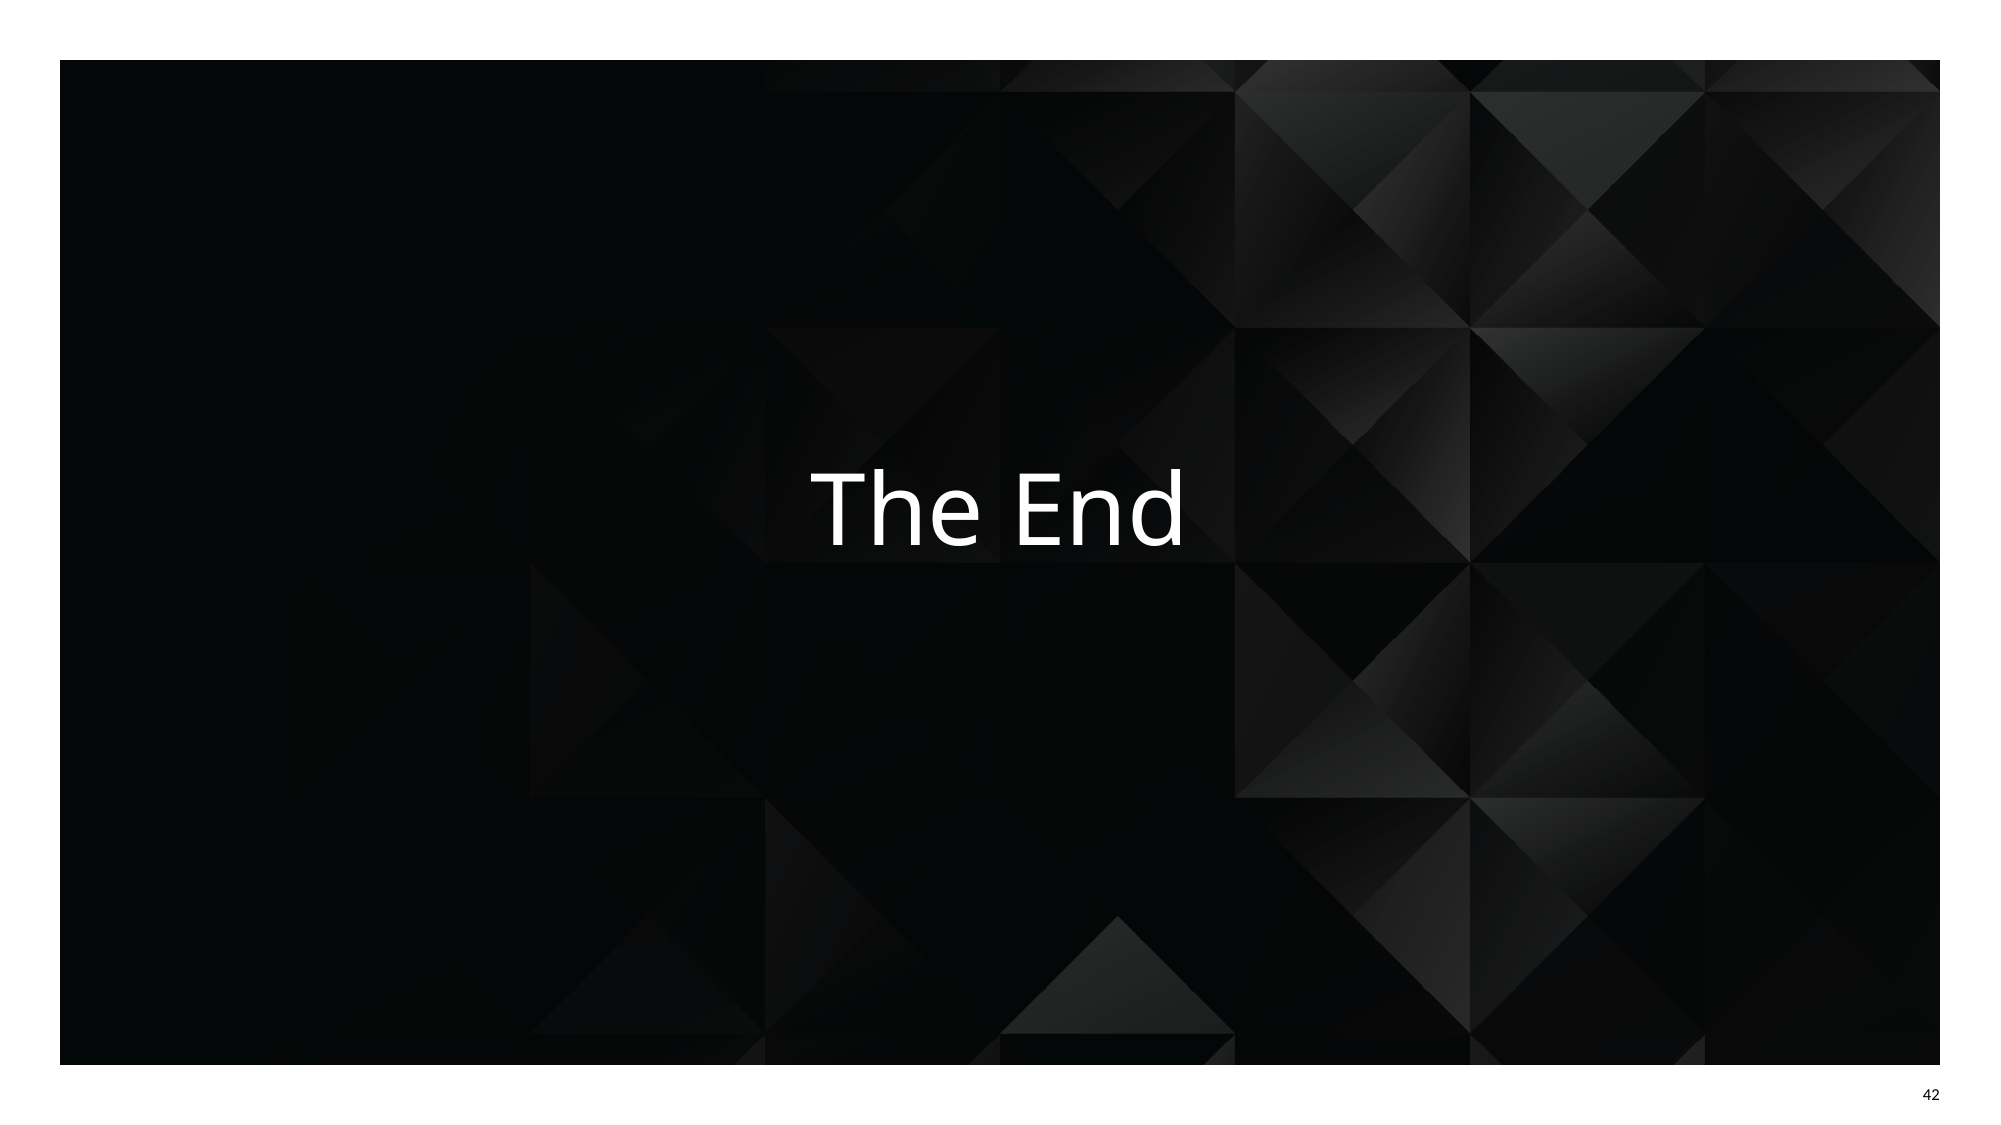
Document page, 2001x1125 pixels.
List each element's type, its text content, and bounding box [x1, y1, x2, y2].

picture [60, 612, 1940, 1065]
picture [60, 60, 1940, 438]
text_box ‹#› [1882, 1084, 1940, 1108]
title The End [60, 438, 1940, 612]
